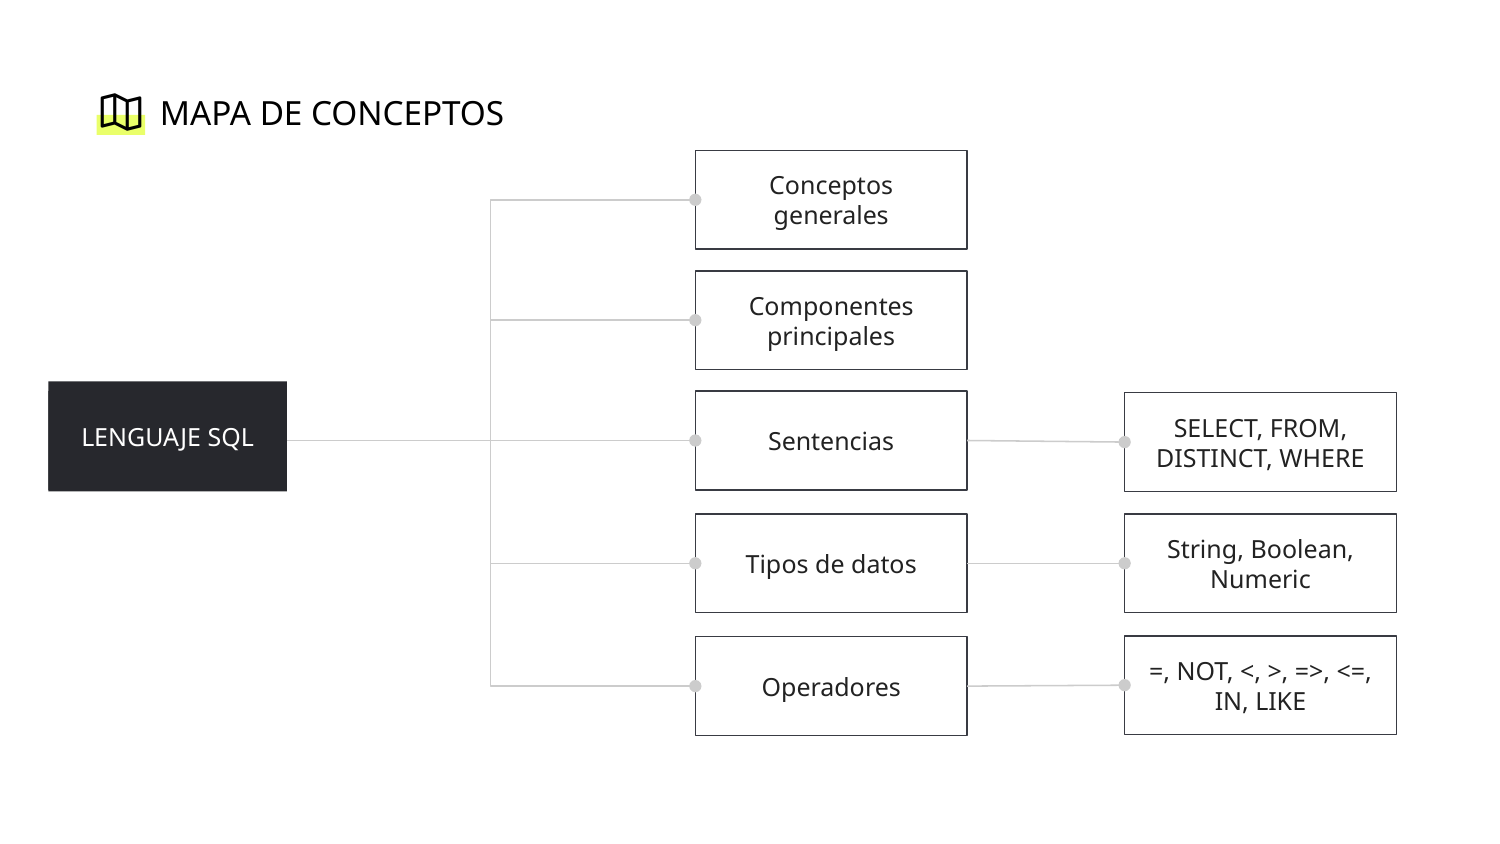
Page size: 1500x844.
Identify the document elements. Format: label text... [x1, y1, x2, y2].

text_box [286, 440, 696, 687]
text_box LENGUAJE SQL [48, 381, 280, 492]
text_box Sentencias [700, 391, 968, 490]
text_box Componentes principales [700, 270, 968, 370]
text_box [286, 199, 696, 319]
text_box String, Boolean, Numeric [1124, 513, 1397, 613]
text_box Operadores [695, 636, 968, 736]
text_box =, NOT, <, >, =>, <=, IN, LIKE [1124, 635, 1397, 735]
text_box Tipos de datos [700, 513, 968, 613]
text_box Conceptos generales [695, 150, 968, 250]
text_box SELECT, FROM, DISTINCT, WHERE [1124, 392, 1397, 492]
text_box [286, 319, 696, 438]
picture [95, 87, 146, 138]
text_box MAPA DE CONCEPTOS [145, 76, 549, 147]
